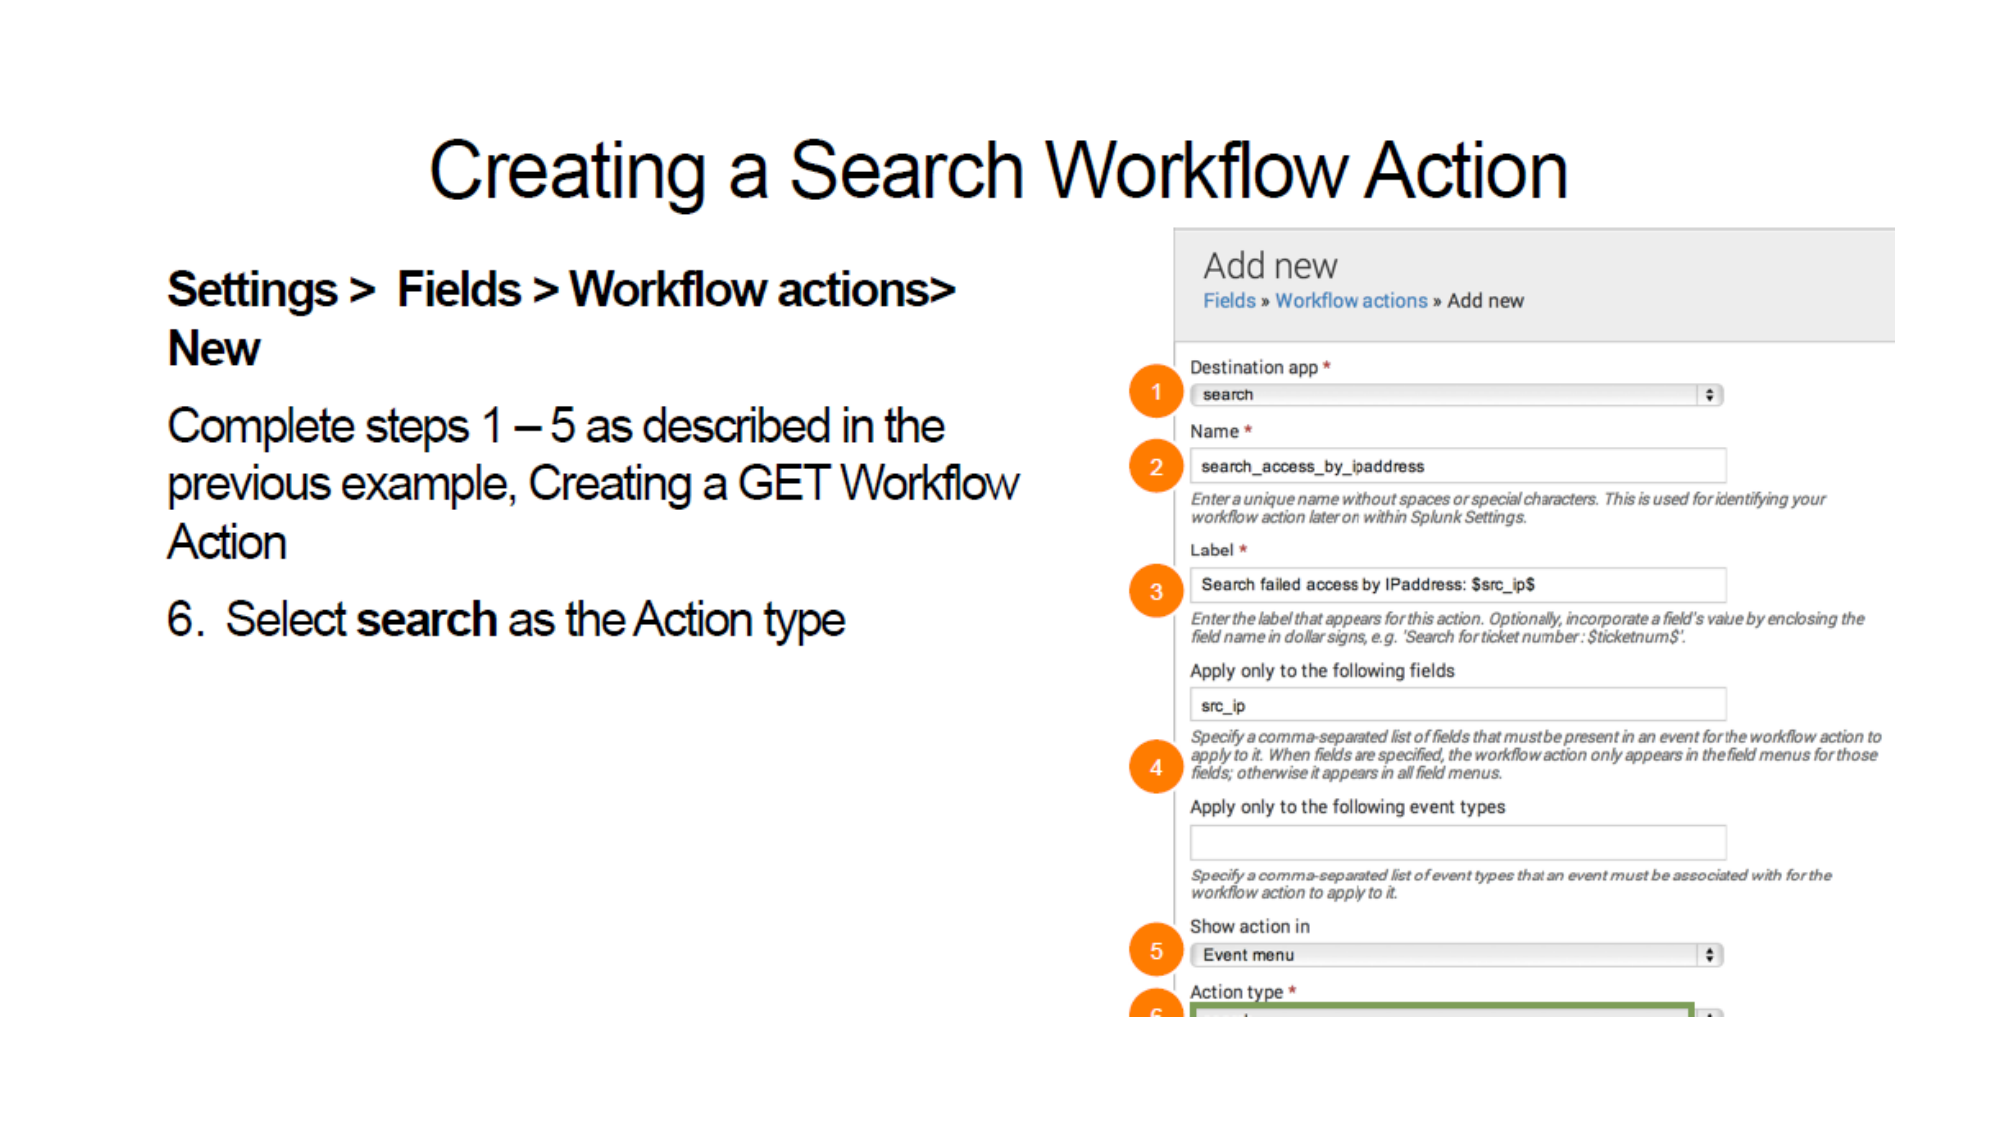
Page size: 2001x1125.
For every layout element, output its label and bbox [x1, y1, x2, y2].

picture [105, 108, 1895, 1017]
